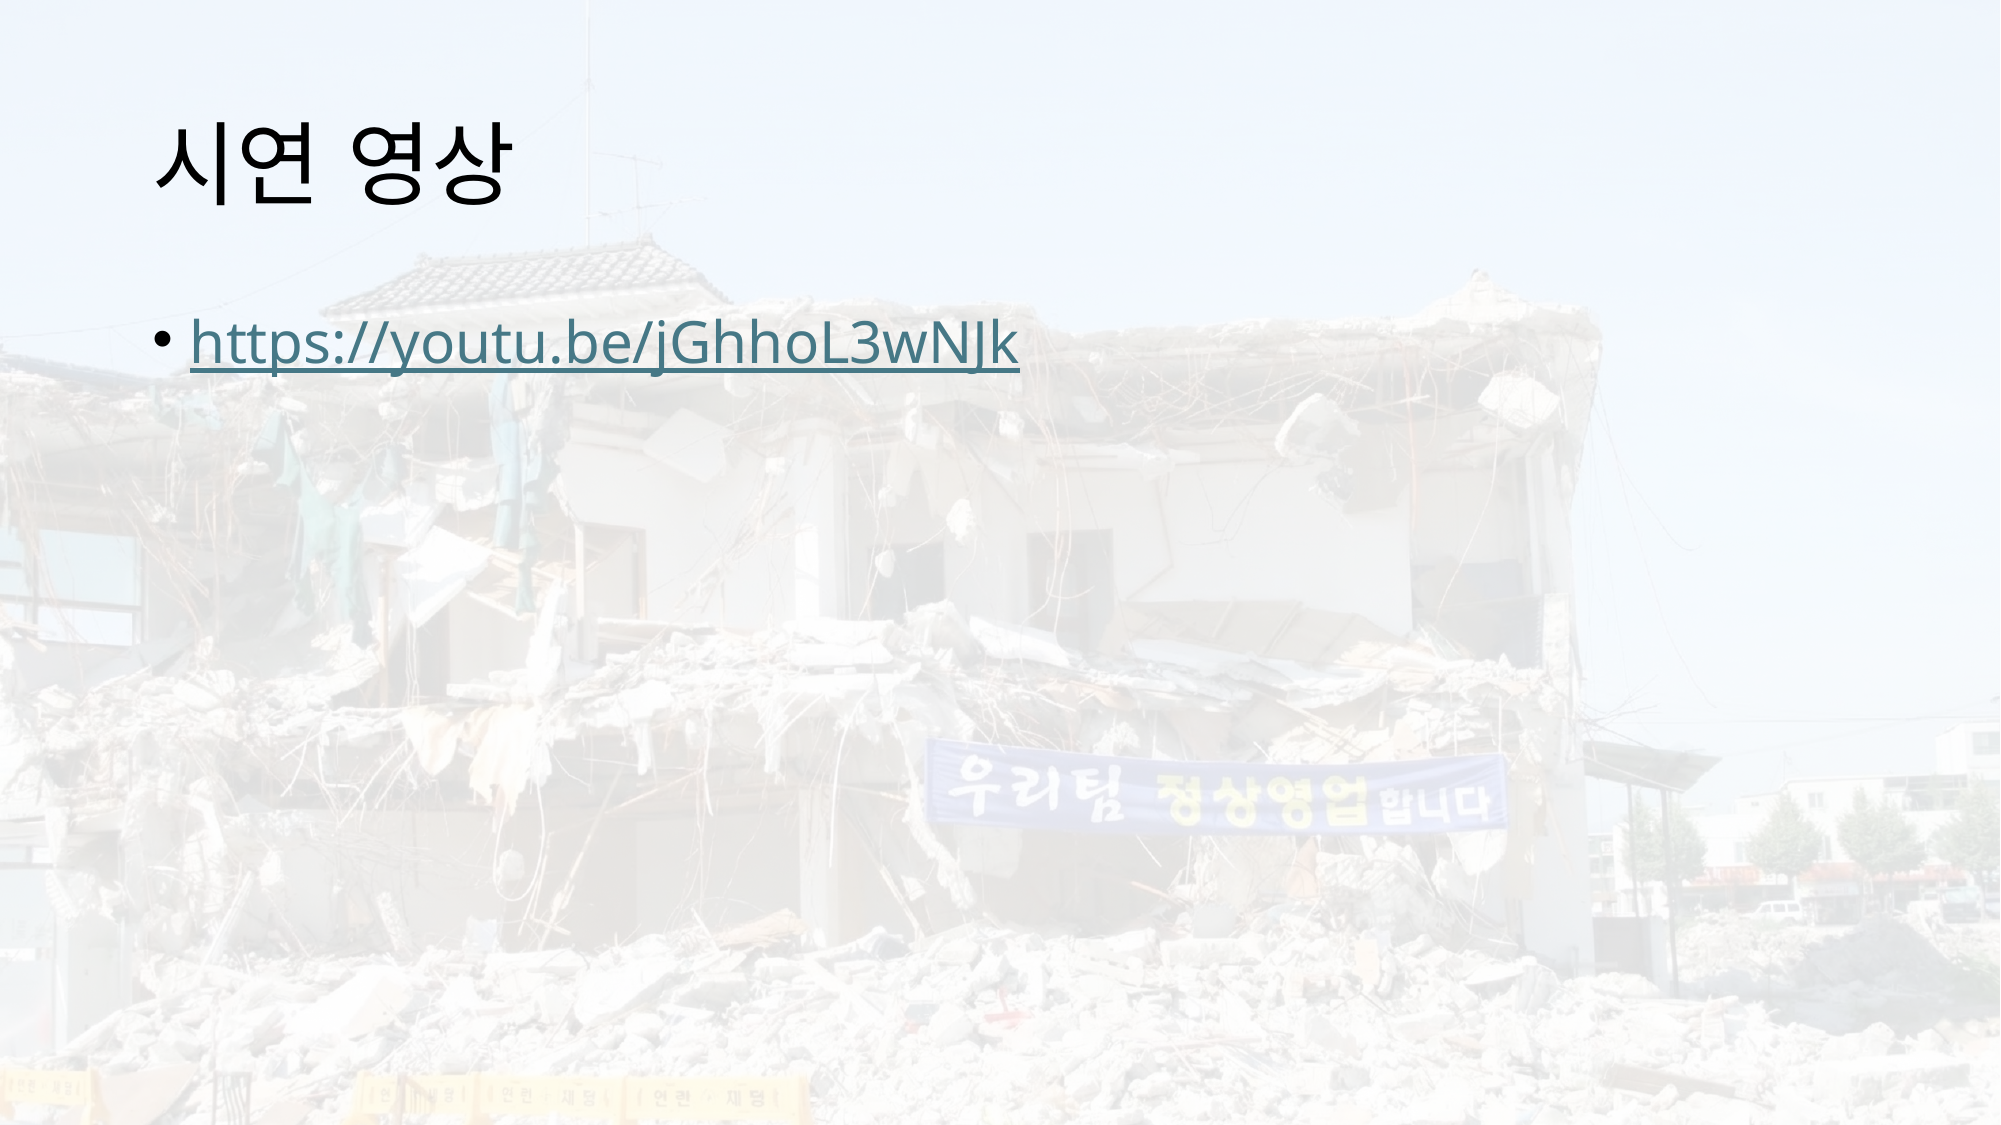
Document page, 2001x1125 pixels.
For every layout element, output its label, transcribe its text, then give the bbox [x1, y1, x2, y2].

title 시연 영상 [137, 59, 1863, 278]
list https://youtu.be/jGhhoL3wNJk [137, 299, 1863, 1014]
